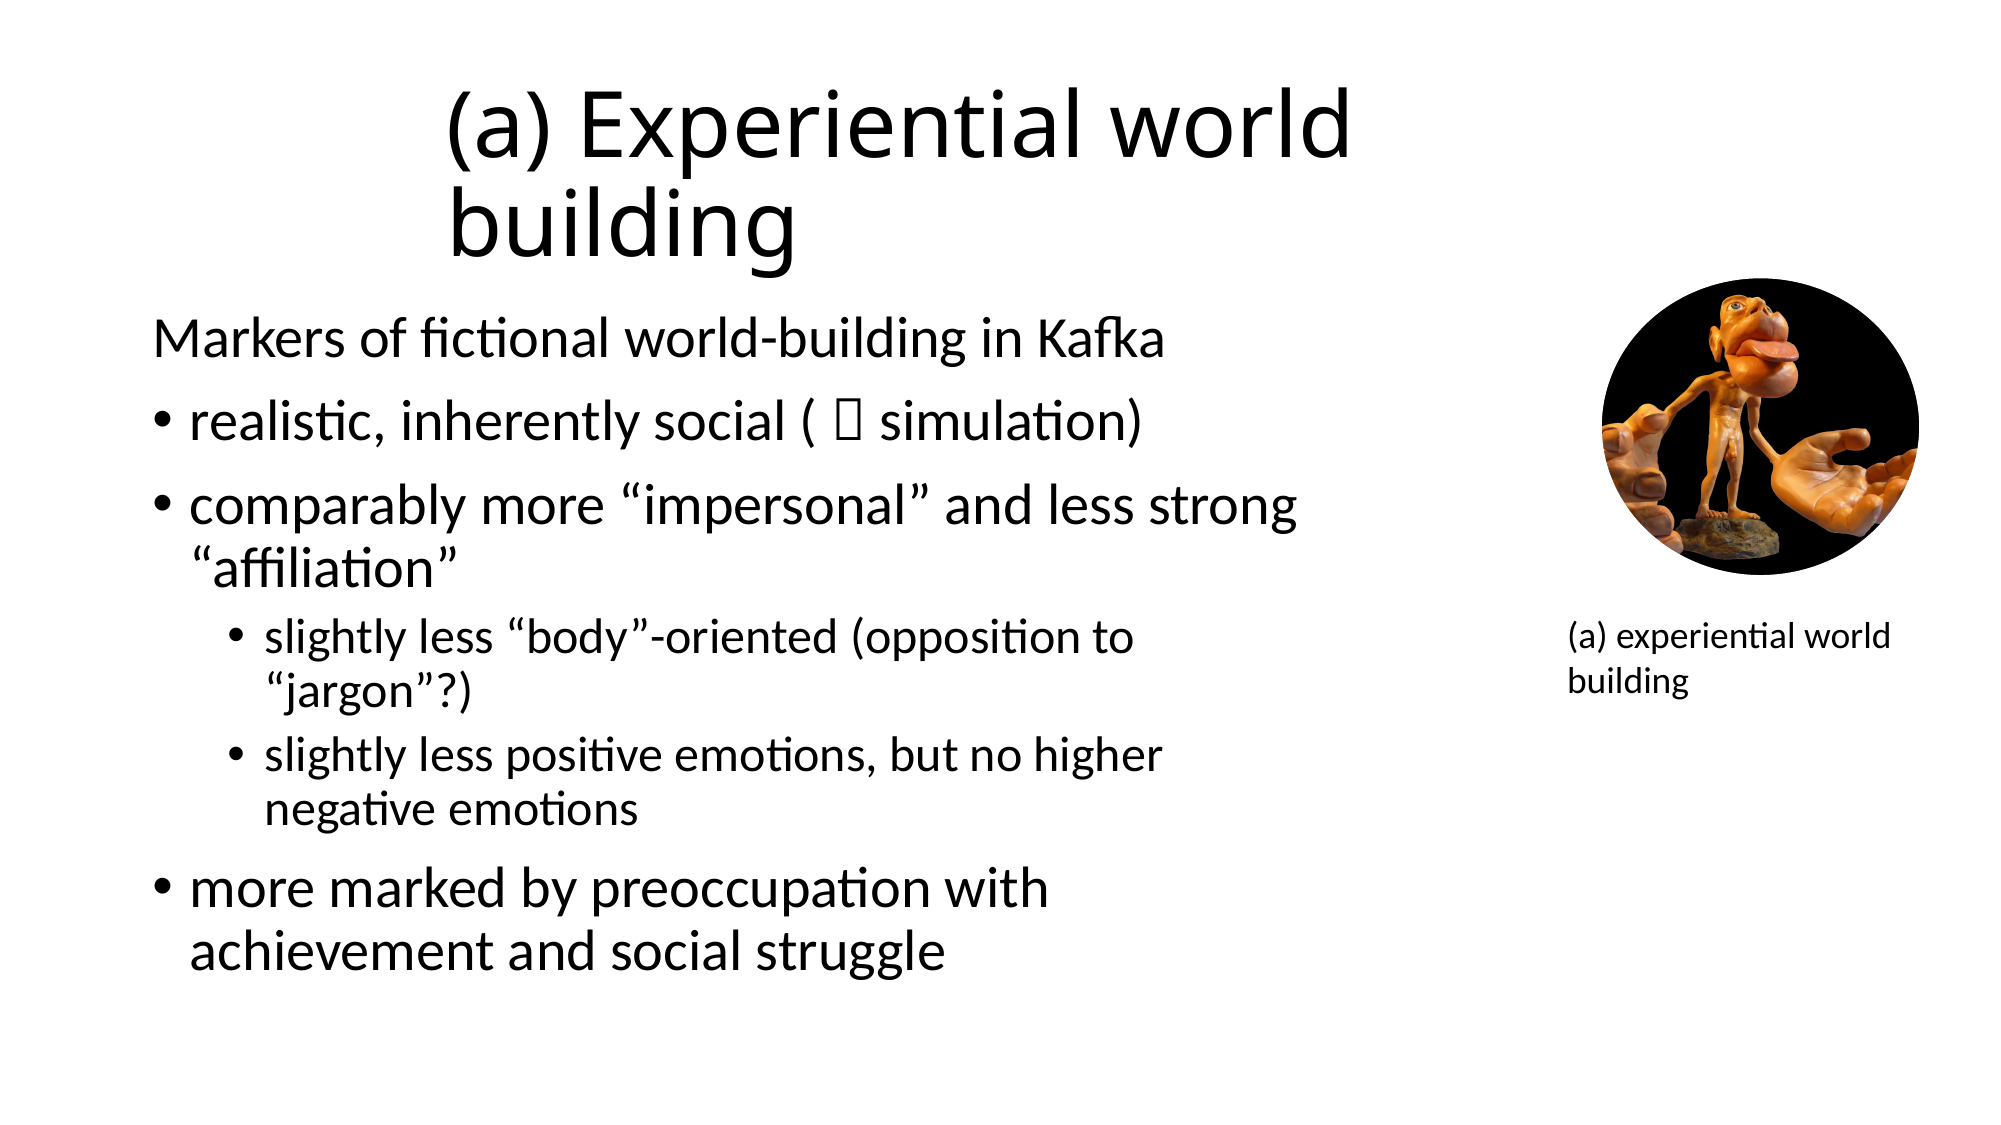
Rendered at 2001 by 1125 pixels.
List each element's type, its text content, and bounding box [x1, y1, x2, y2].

text_box (a) experiential world building [1552, 603, 2000, 709]
text_box [1599, 276, 1922, 578]
list Markers of fictional world-building in Kafka realistic, inherently social (  simulation) comparably more “impersonal” and less strong “affiliation” slightly less “body”-oriented (opposition to “jargon”?) slightly less positive emotions, but no higher negative emotions more marked by preoccupation with achievement and social struggle [137, 299, 1330, 1014]
title (a) Experiential world building [431, 68, 1601, 286]
